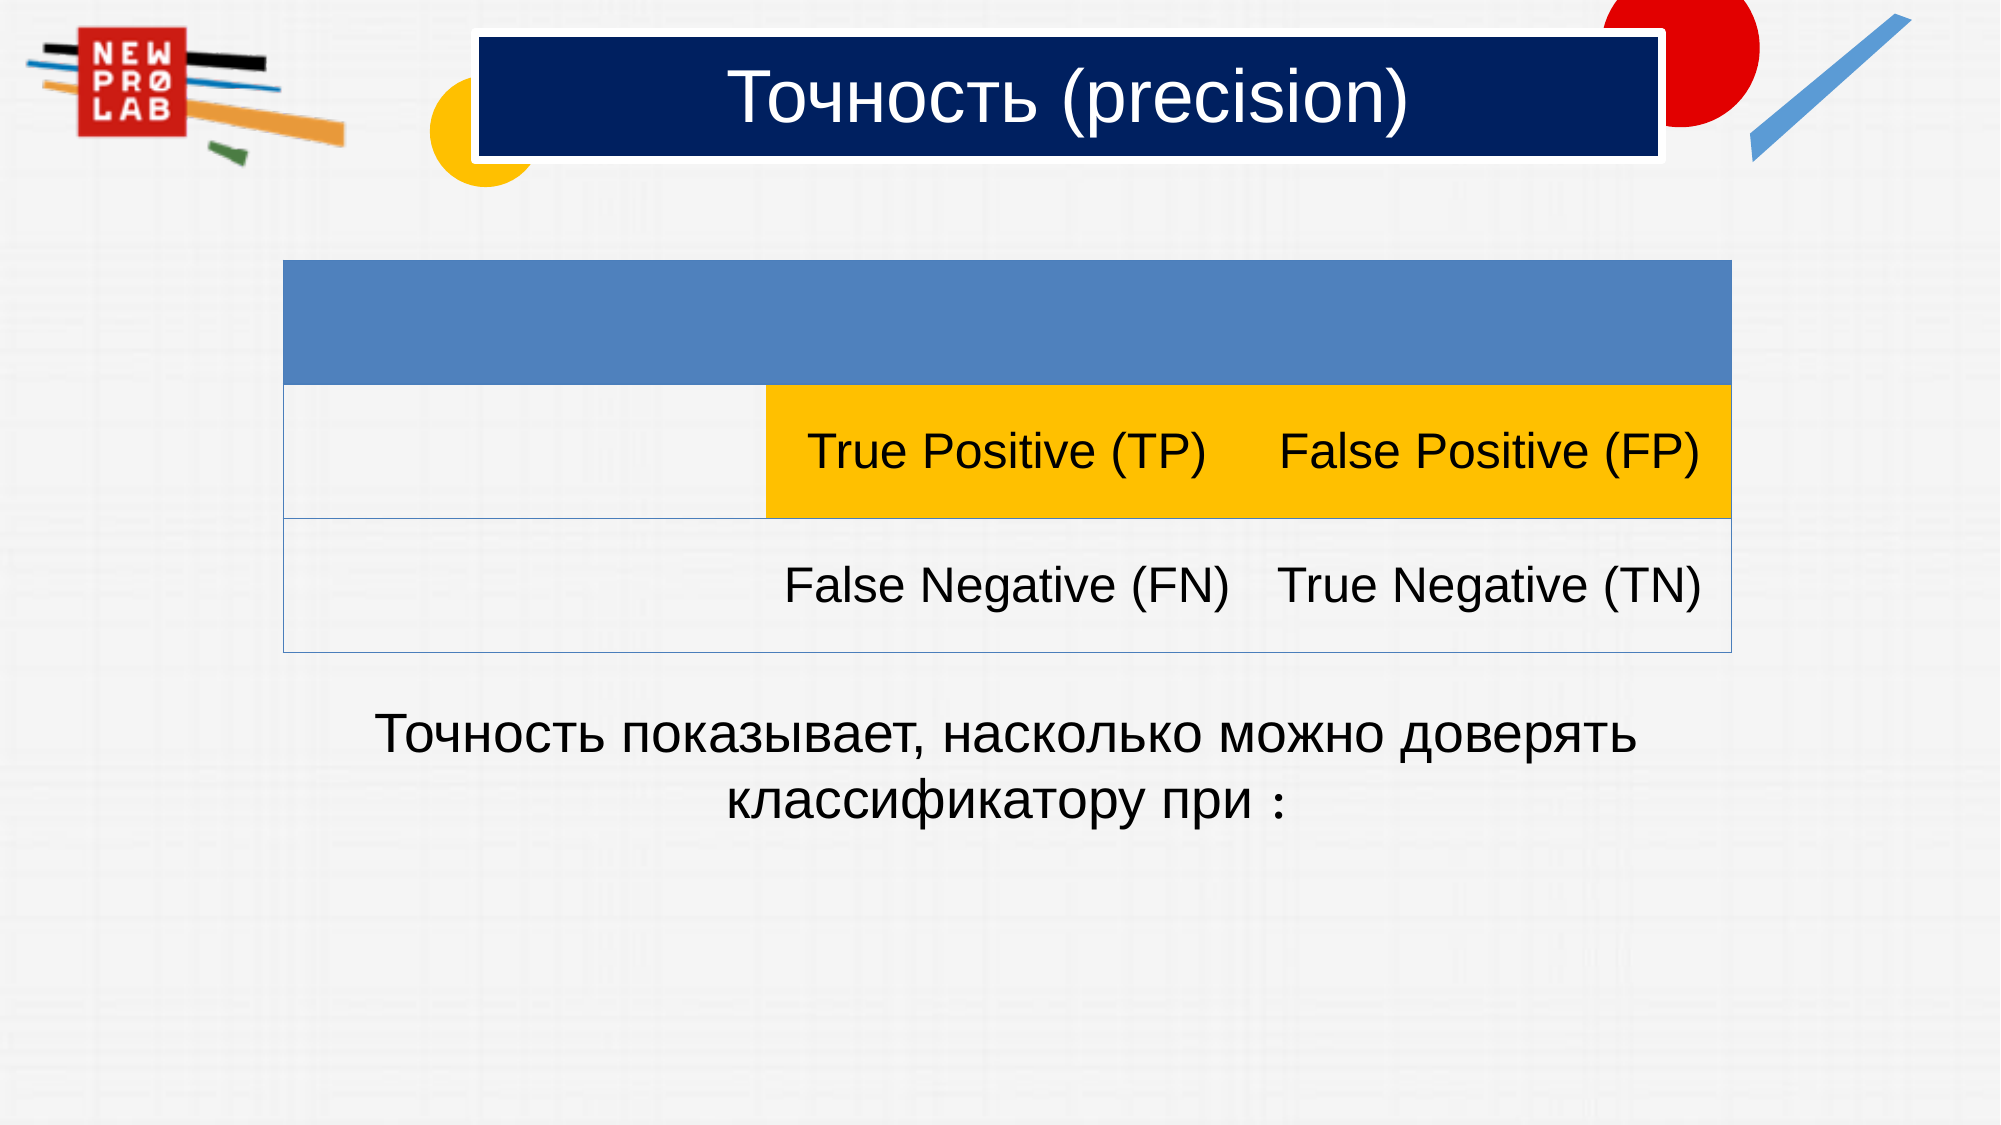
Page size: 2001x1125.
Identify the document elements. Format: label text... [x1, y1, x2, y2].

title Точность (precision) [486, 50, 1652, 142]
picture [0, 0, 2000, 1125]
